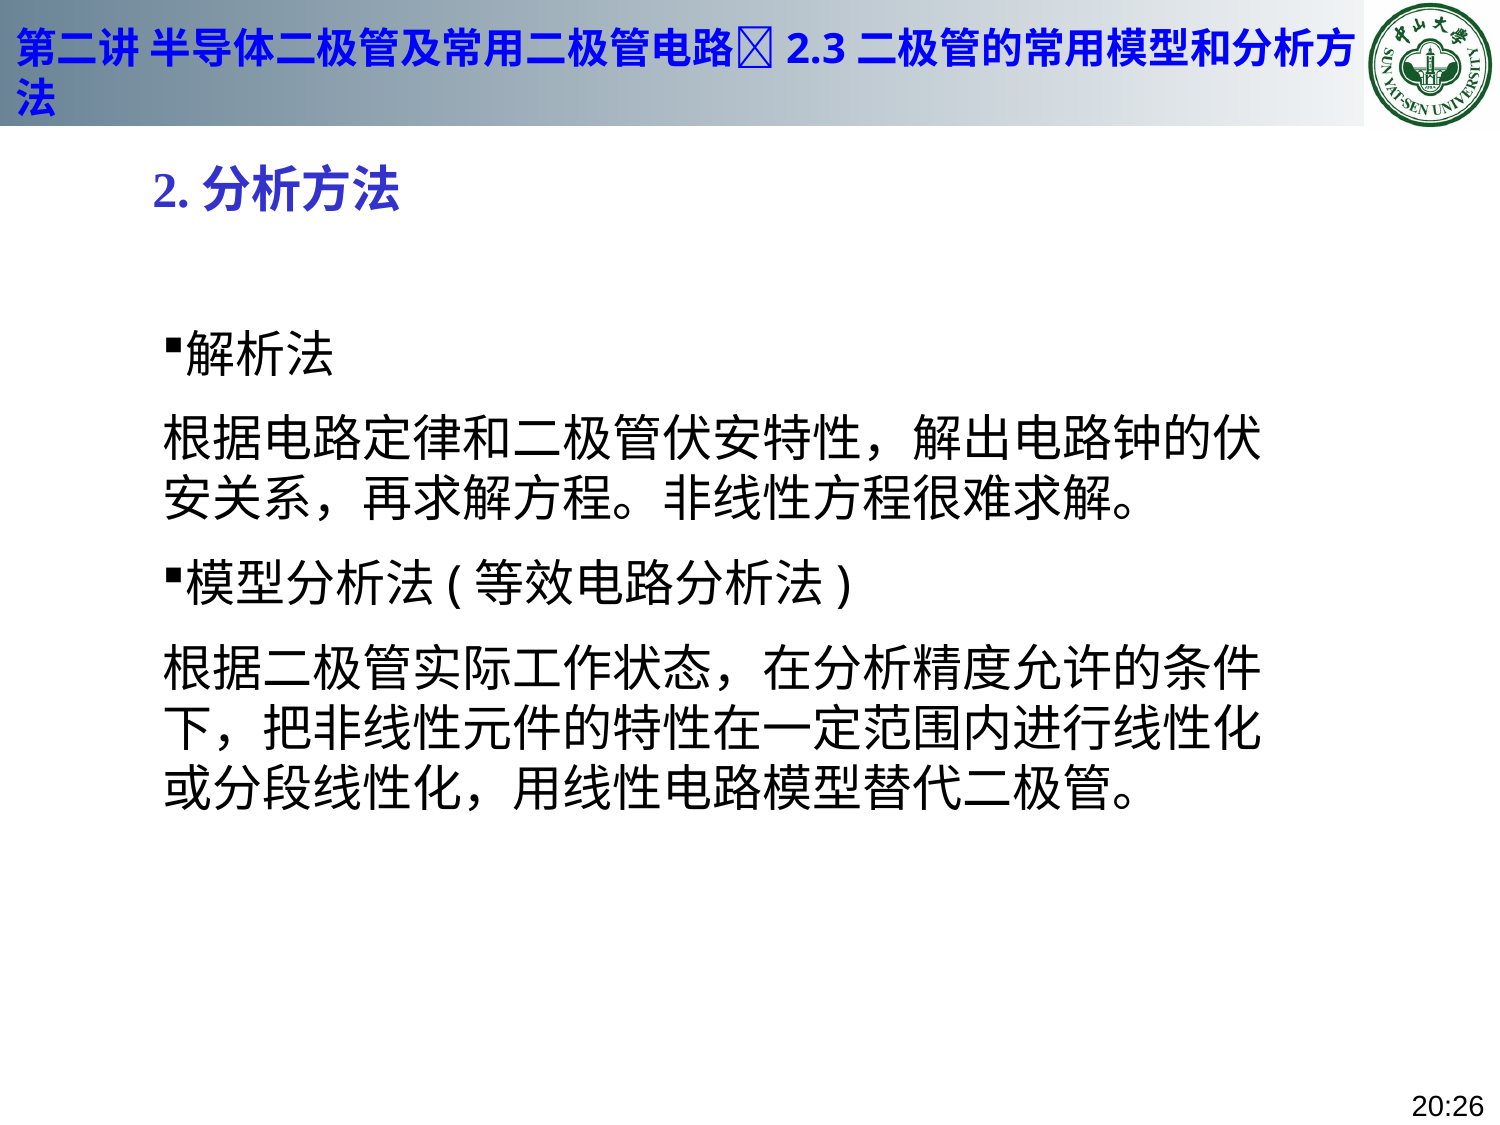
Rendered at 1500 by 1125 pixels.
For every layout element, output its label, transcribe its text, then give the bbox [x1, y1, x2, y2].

picture [1364, 0, 1500, 130]
text_box 2.分析方法 [137, 149, 1238, 225]
list 解析法 根据电路定律和二极管伏安特性，解出电路钟的伏安关系，再求解方程。非线性方程很难求解。 模型分析法(等效电路分析法) 根据二极管实际工作状态，在分析精度允许的条件下，把非线性元件的特性在一定范围内进行线性化或分段线性化，用线性电路模型替代二极管。 [147, 314, 1317, 655]
title 第二讲 半导体二极管及常用二极管电路2.3二极管的常用模型和分析方法 [0, 31, 1412, 114]
